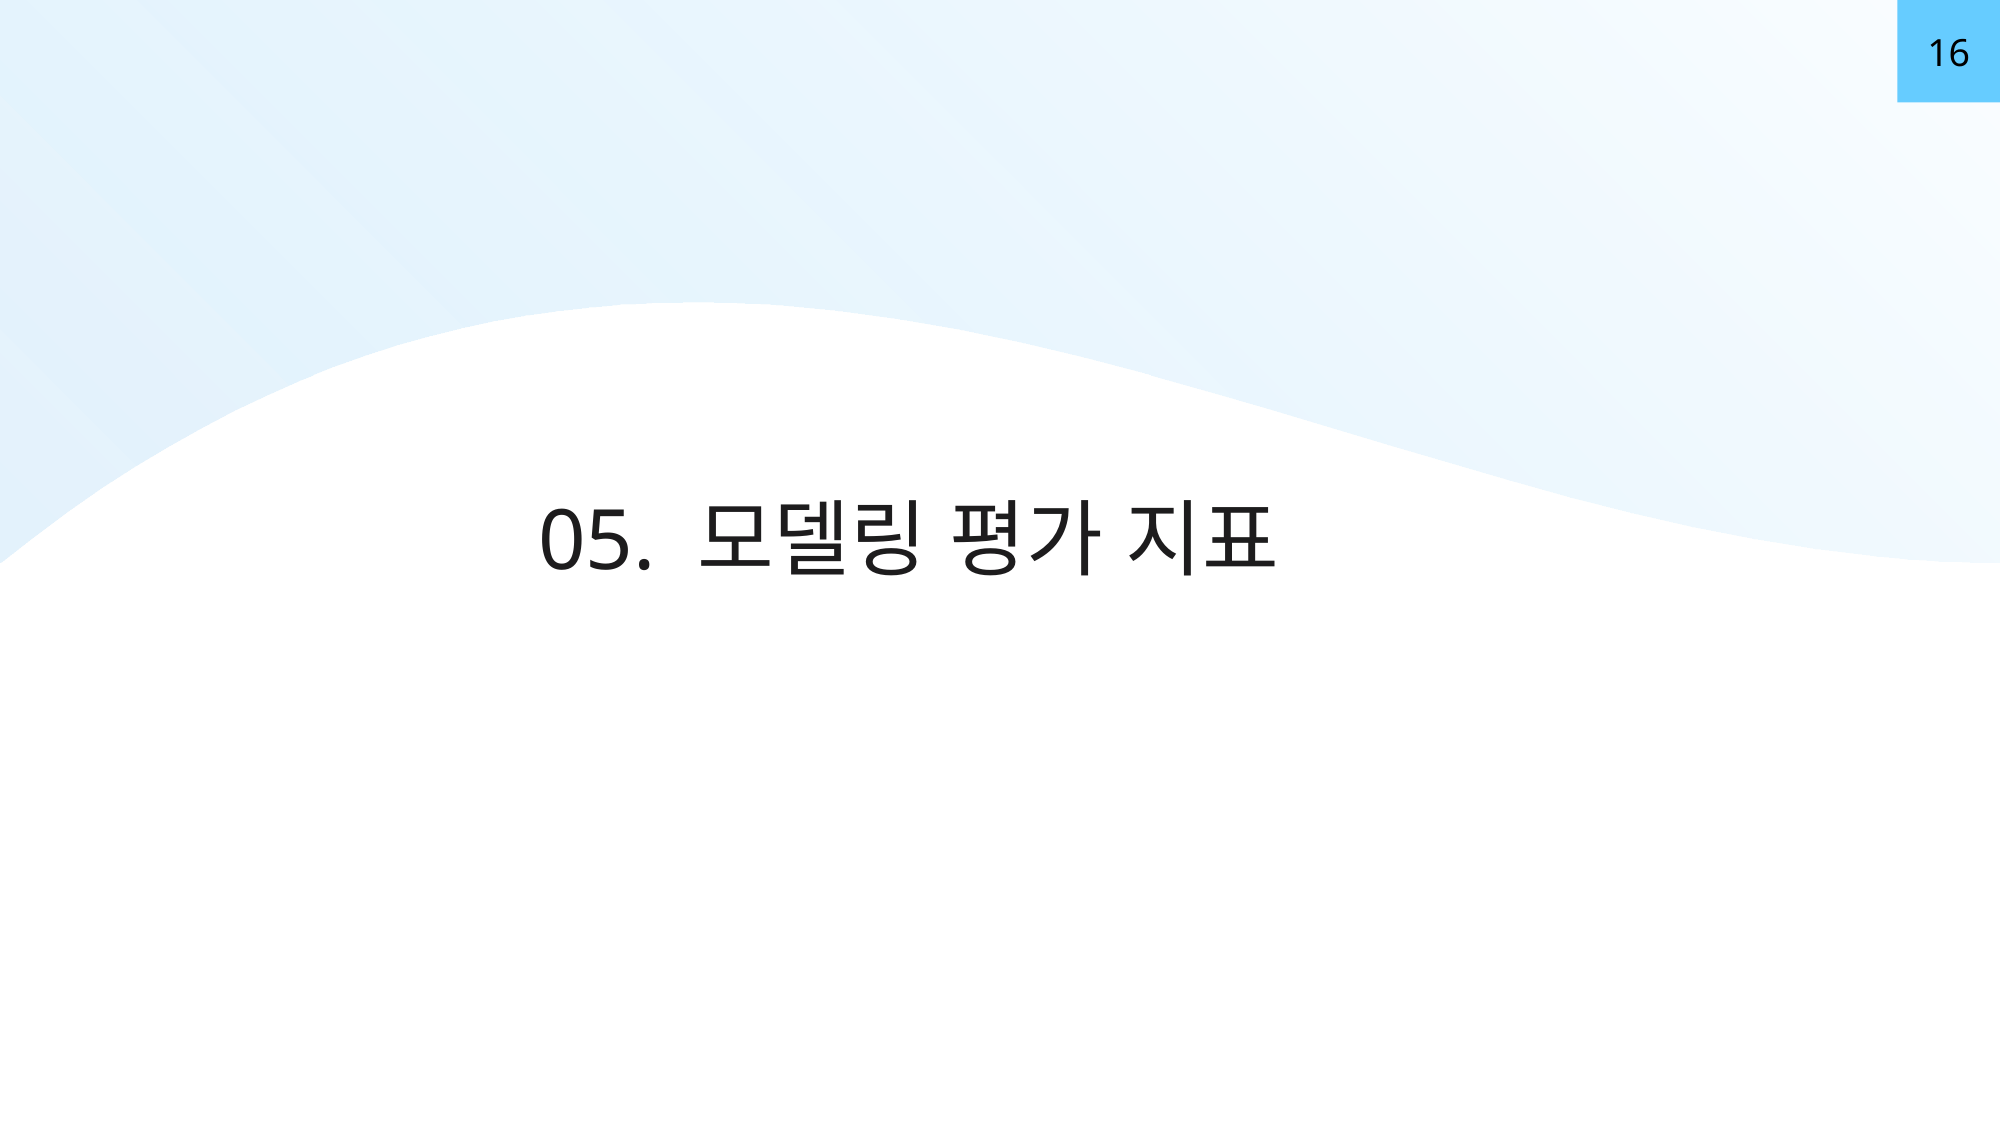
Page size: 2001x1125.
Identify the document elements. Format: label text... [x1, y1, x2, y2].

text_box 16 [1896, 0, 2000, 103]
text_box 05. 모델링 평가 지표 [523, 478, 1477, 594]
